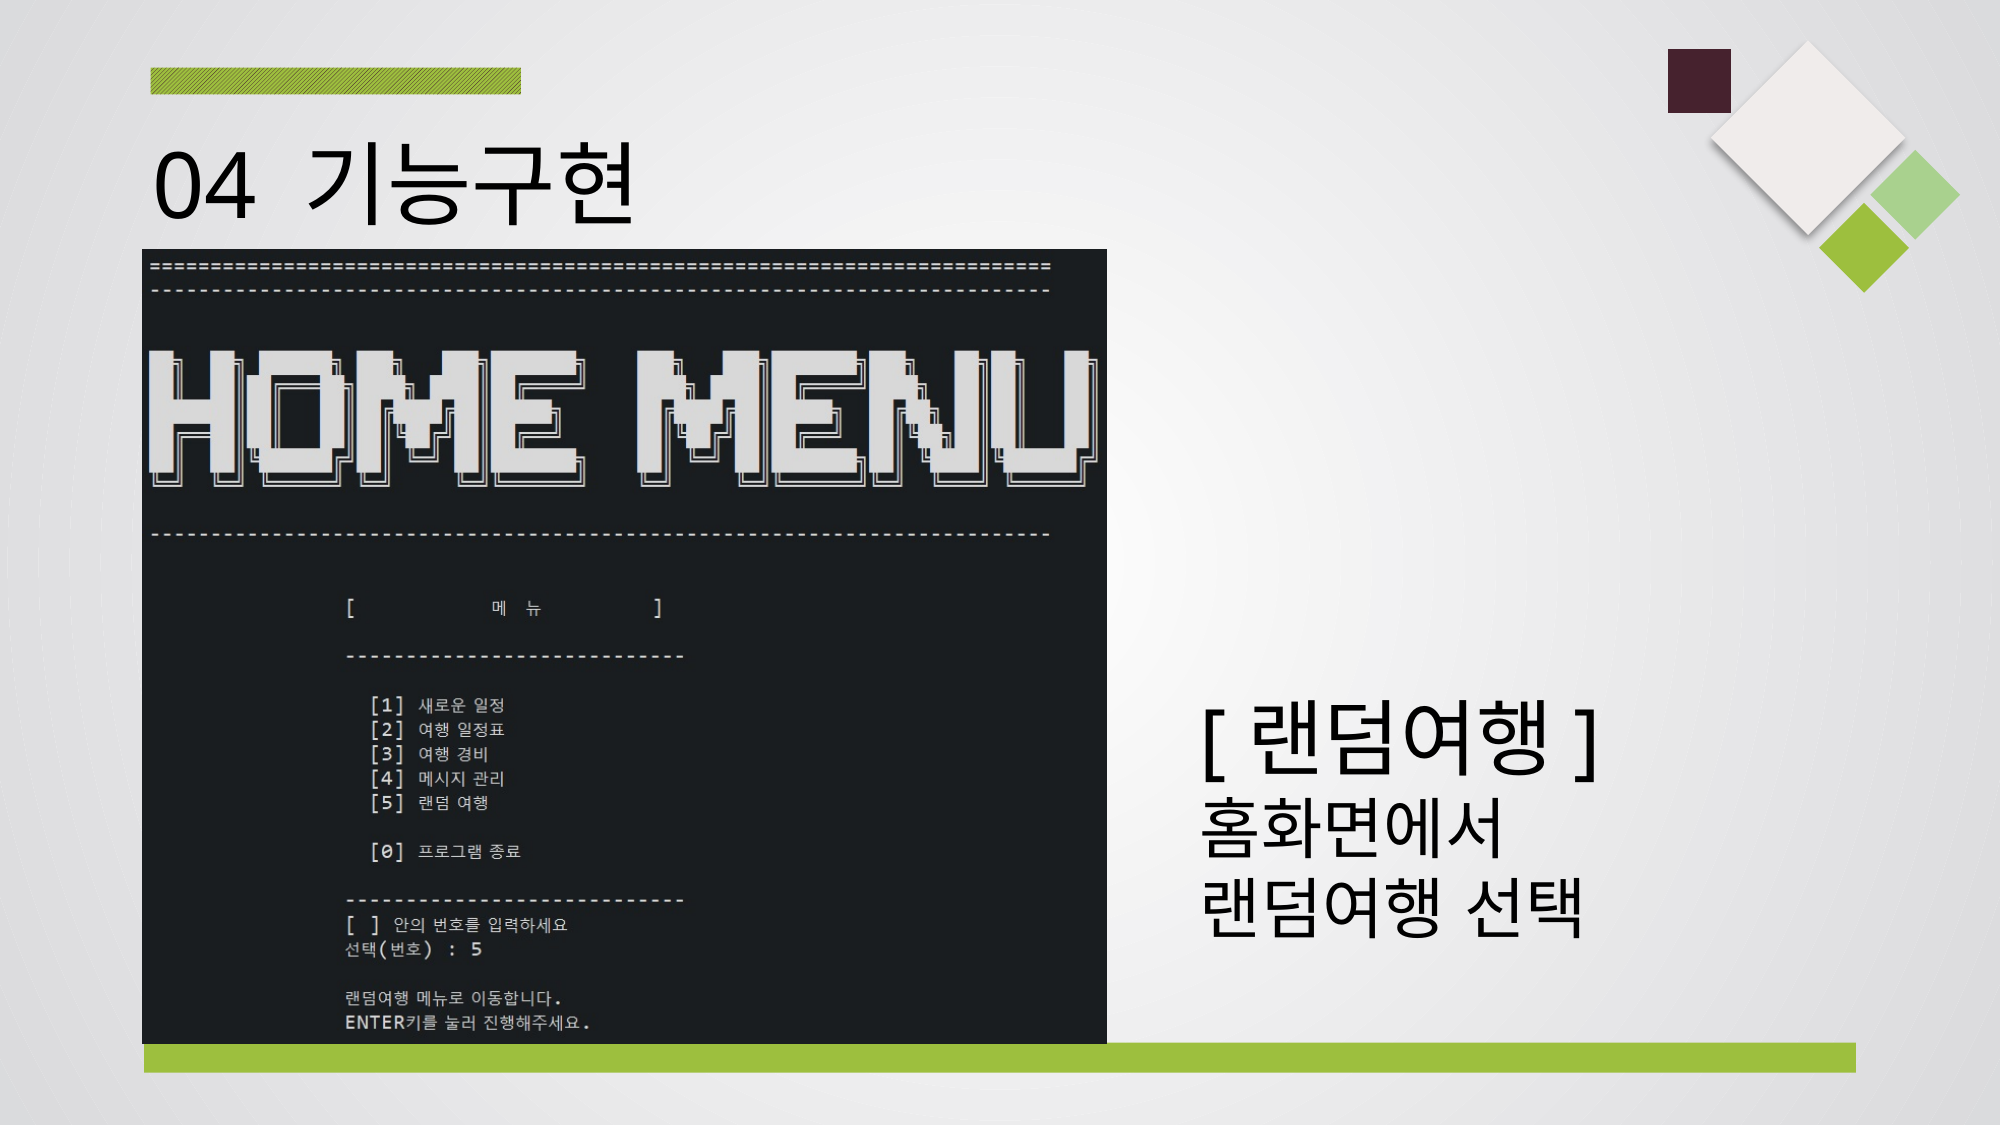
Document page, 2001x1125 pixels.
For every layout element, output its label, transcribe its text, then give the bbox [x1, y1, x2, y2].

text_box [랜덤여행] 홈화면에서 랜덤여행 선택 [1185, 679, 1616, 954]
picture [142, 249, 1107, 1044]
title 04 기능구현 [137, 101, 1707, 278]
